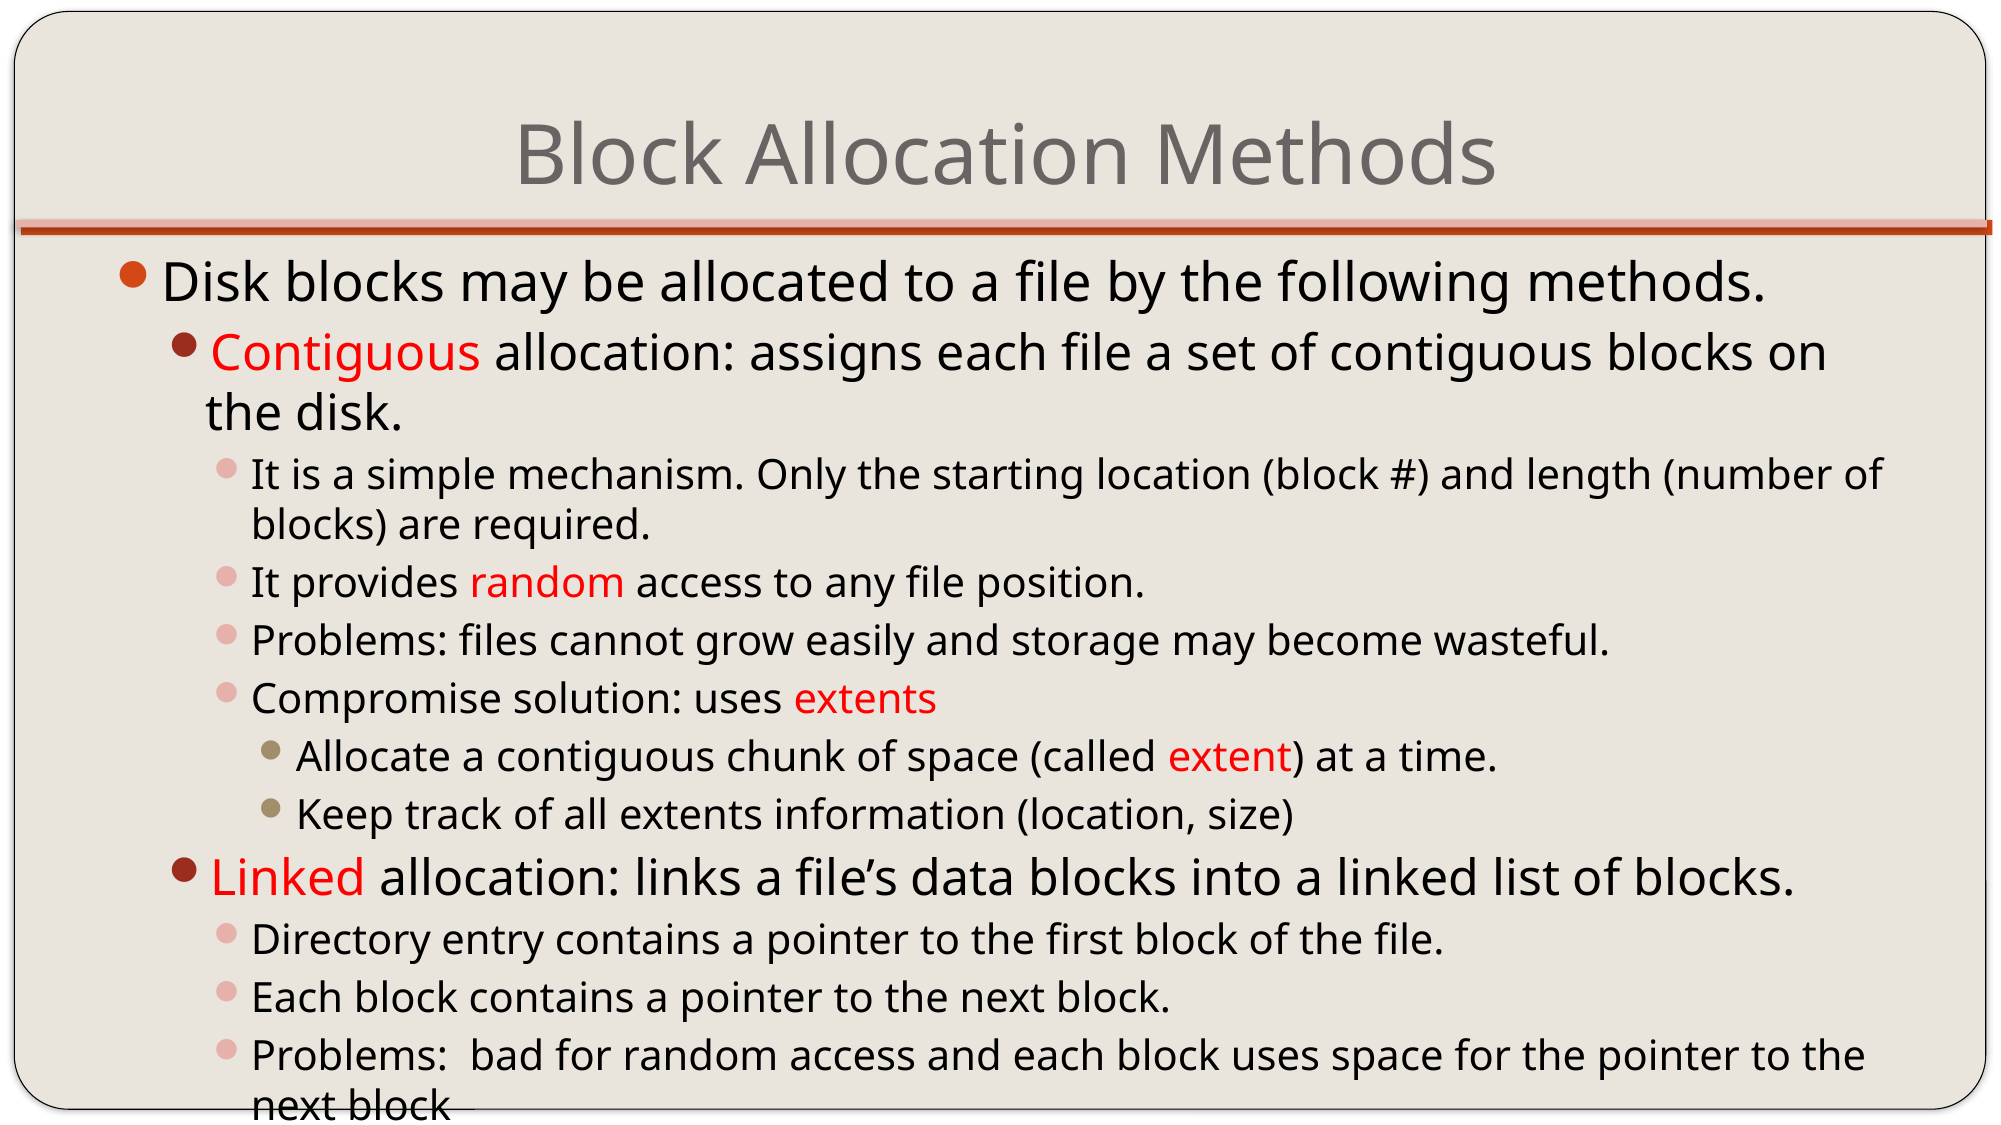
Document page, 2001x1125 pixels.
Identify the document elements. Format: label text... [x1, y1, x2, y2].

title Block Allocation Methods [156, 28, 1857, 217]
list Disk blocks may be allocated to a file by the following methods. Contiguous allocation: assigns each file a set of contiguous blocks on the disk. It is a simple mechanism. Only the starting location (block #) and length (number of blocks) are required. It provides random access to any file position. Problems: files cannot grow easily and storage may become wasteful. Compromise solution: uses extents Allocate a contiguous chunk of space (called extent) at a time. Keep track of all extents information (location, size) Linked allocation: links a file’s data blocks into a linked list of blocks. Directory entry contains a pointer to the first block of the file. Each block contains a pointer to the next block. Problems: bad for random access and each block uses space for the pointer to the next block Compromise solution: uses File-allocation table (FAT) Indexed allocation: store all block pointers of a file in one place: the index block (inode) [100, 240, 1900, 1094]
